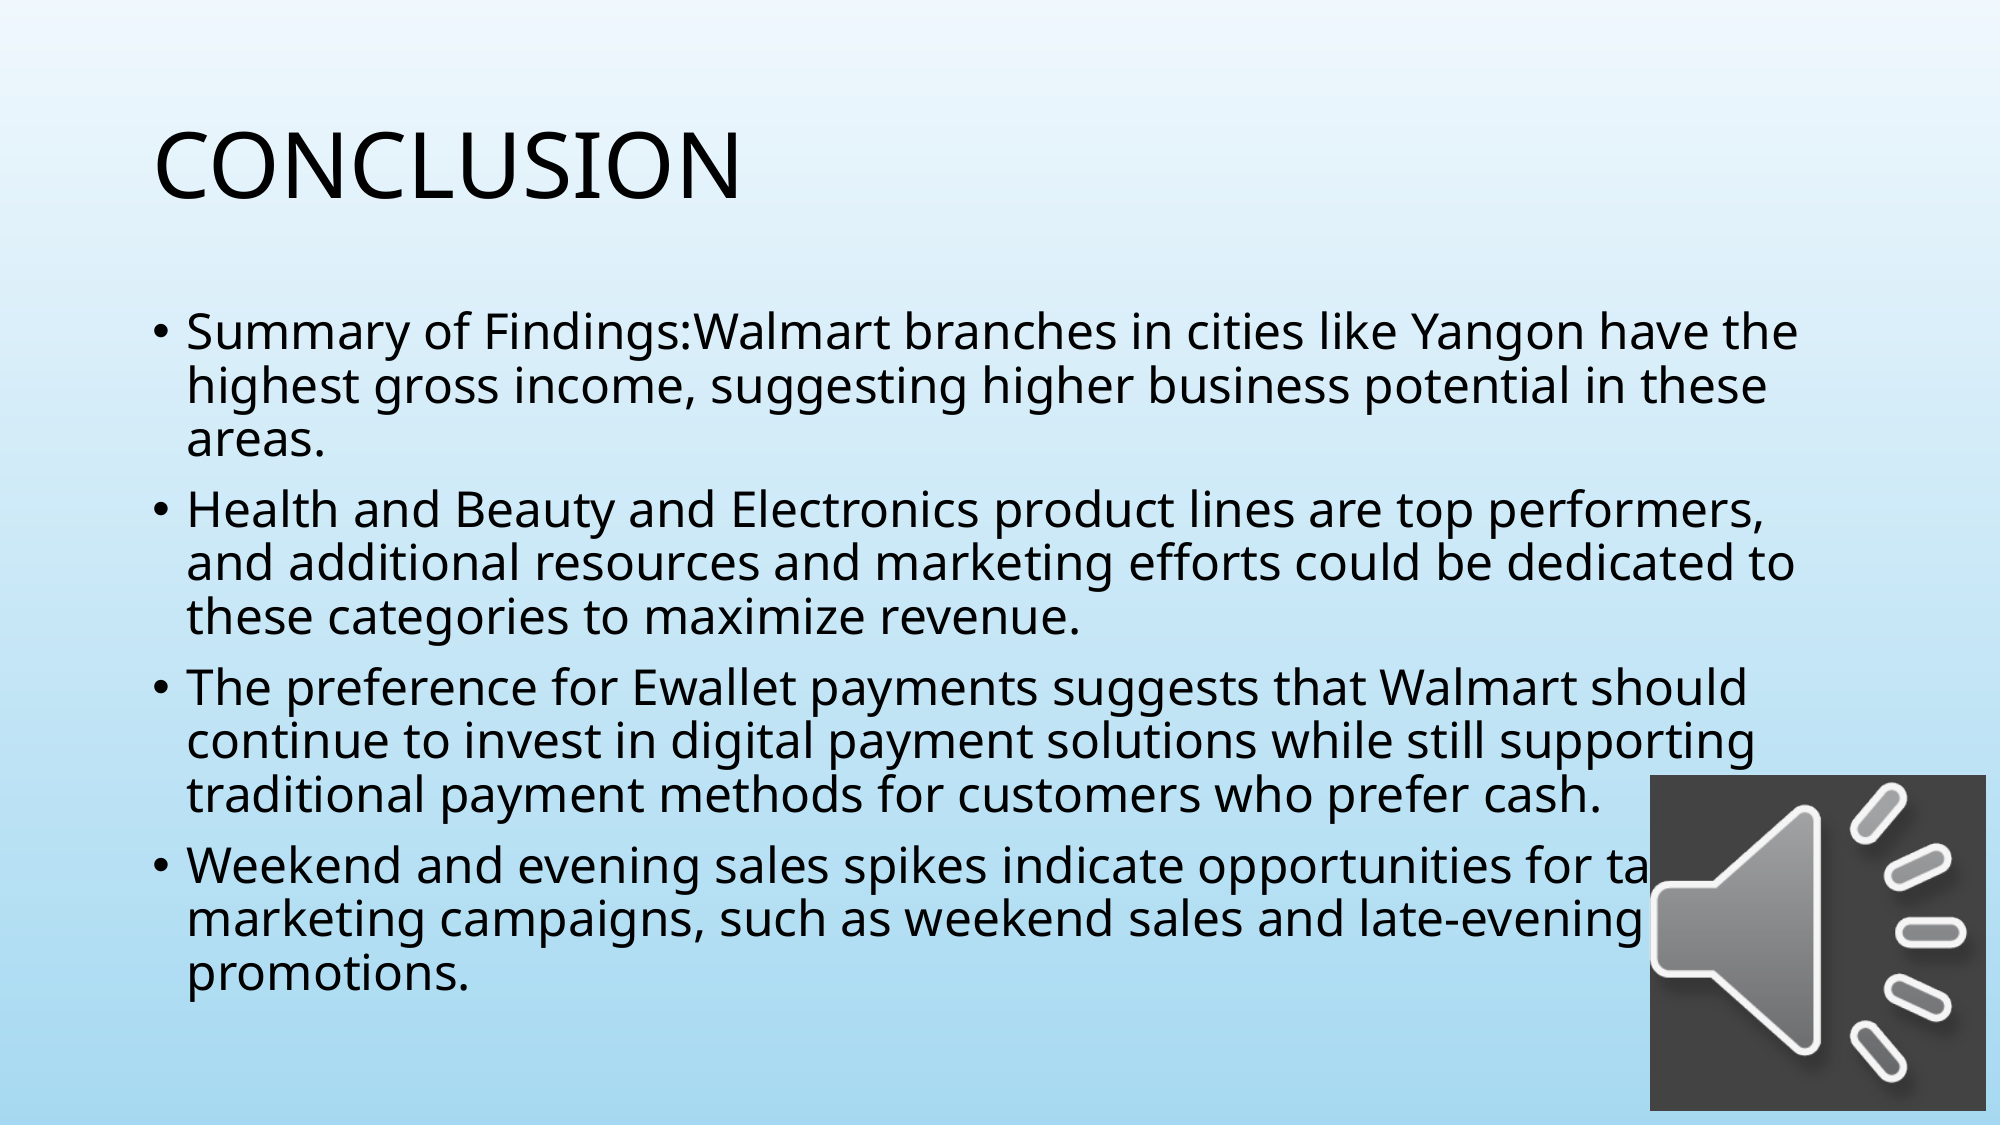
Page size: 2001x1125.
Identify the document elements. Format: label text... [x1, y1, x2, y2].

title CONCLUSION [137, 59, 1863, 278]
picture [1648, 773, 1987, 1112]
list Summary of Findings:Walmart branches in cities like Yangon have the highest gross income, suggesting higher business potential in these areas. Health and Beauty and Electronics product lines are top performers, and additional resources and marketing efforts could be dedicated to these categories to maximize revenue. The preference for Ewallet payments suggests that Walmart should continue to invest in digital payment solutions while still supporting traditional payment methods for customers who prefer cash. Weekend and evening sales spikes indicate opportunities for targeted marketing campaigns, such as weekend sales and late-evening promotions. [137, 299, 1863, 1014]
